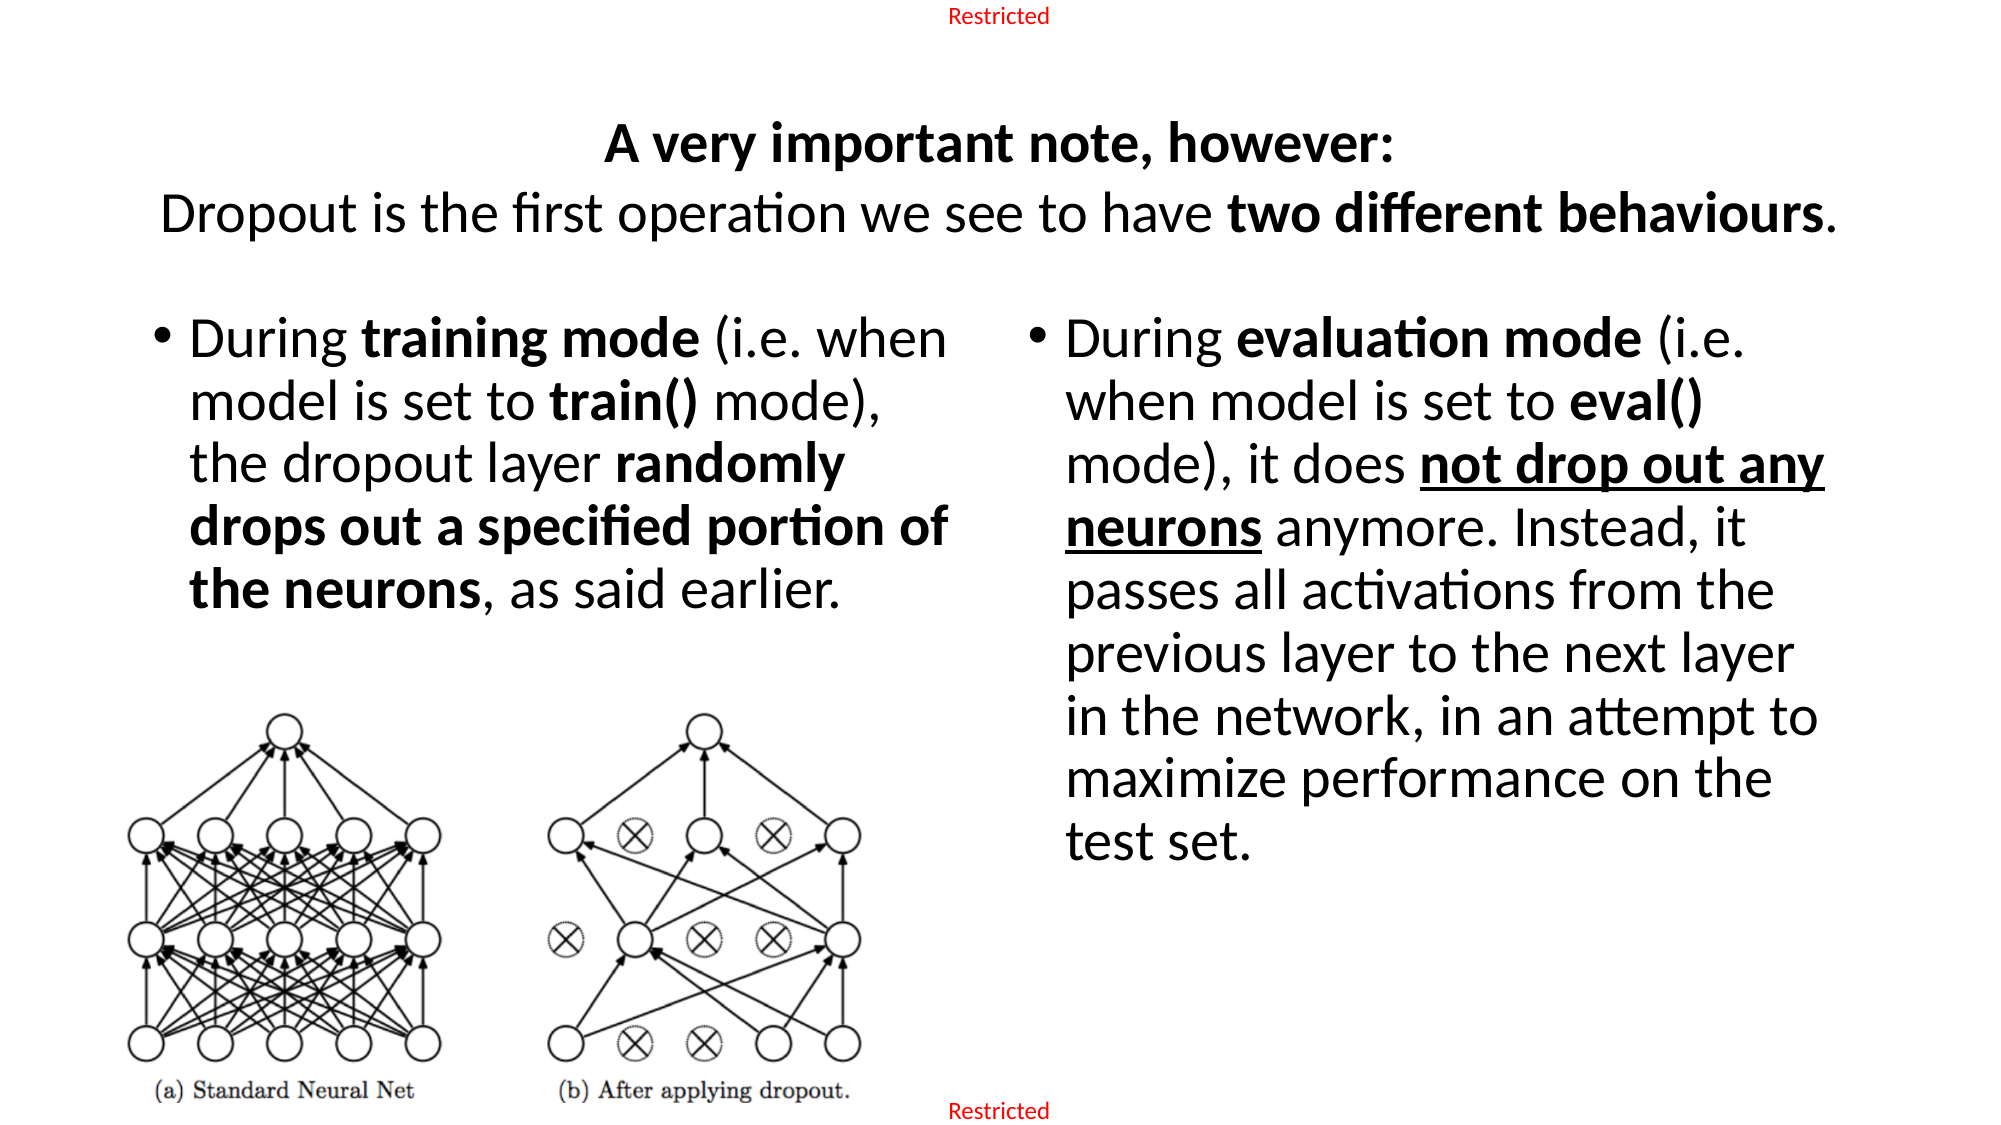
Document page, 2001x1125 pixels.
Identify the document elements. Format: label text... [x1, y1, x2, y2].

text_box A very important note, however: Dropout is the first operation we see to have two different behaviours. [37, 96, 1963, 322]
list During training mode (i.e. when model is set to train() mode), the dropout layer randomly drops out a specified portion of the neurons, as said earlier. [137, 322, 988, 1014]
picture [97, 707, 871, 1103]
list During evaluation mode (i.e. when model is set to eval() mode), it does not drop out any neurons anymore. Instead, it passes all activations from the previous layer to the next layer in the network, in an attempt to maximize performance on the test set. [1012, 322, 1863, 1014]
